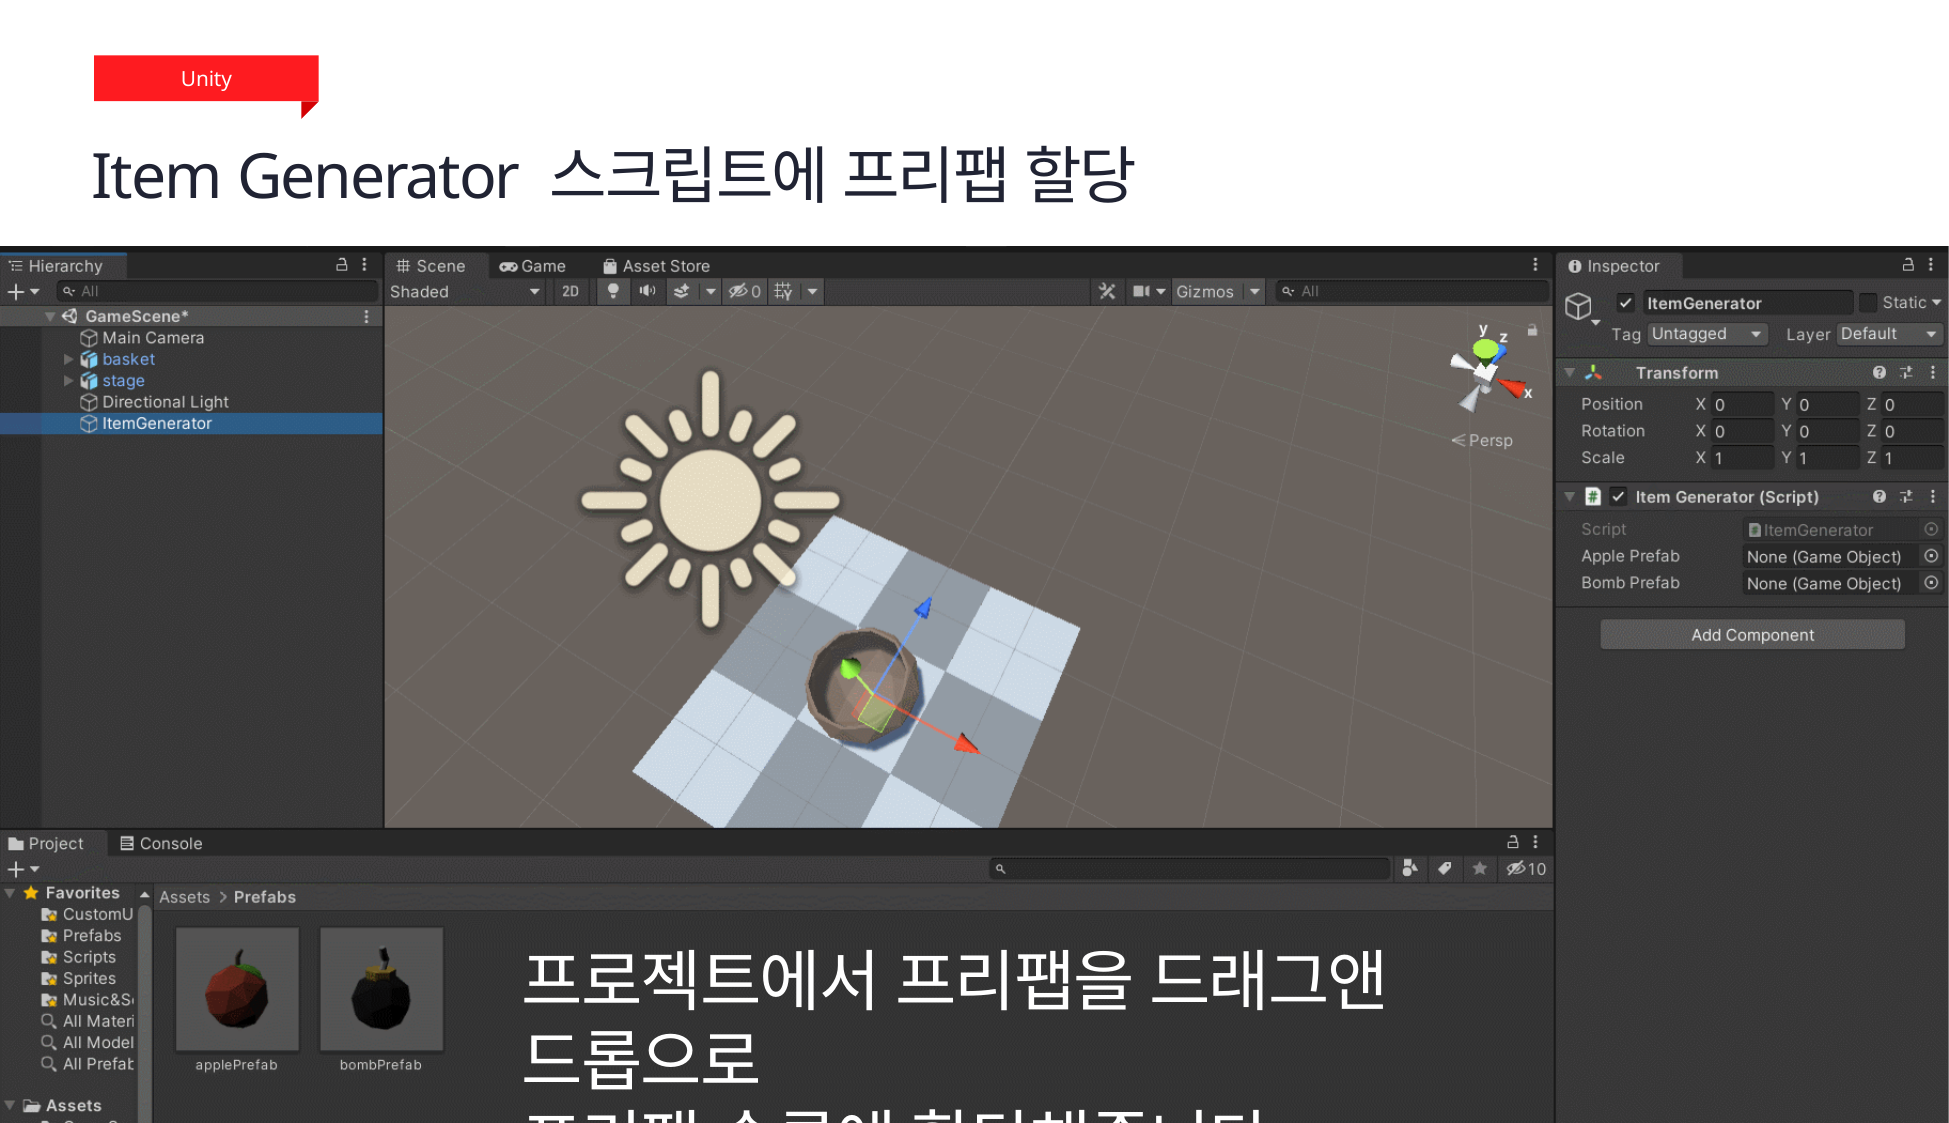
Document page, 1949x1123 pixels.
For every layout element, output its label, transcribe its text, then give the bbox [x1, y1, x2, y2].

text_box Item Generator 스크립트에 프리팹 할당 [91, 135, 1180, 211]
picture [0, 245, 1949, 1123]
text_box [94, 55, 319, 119]
